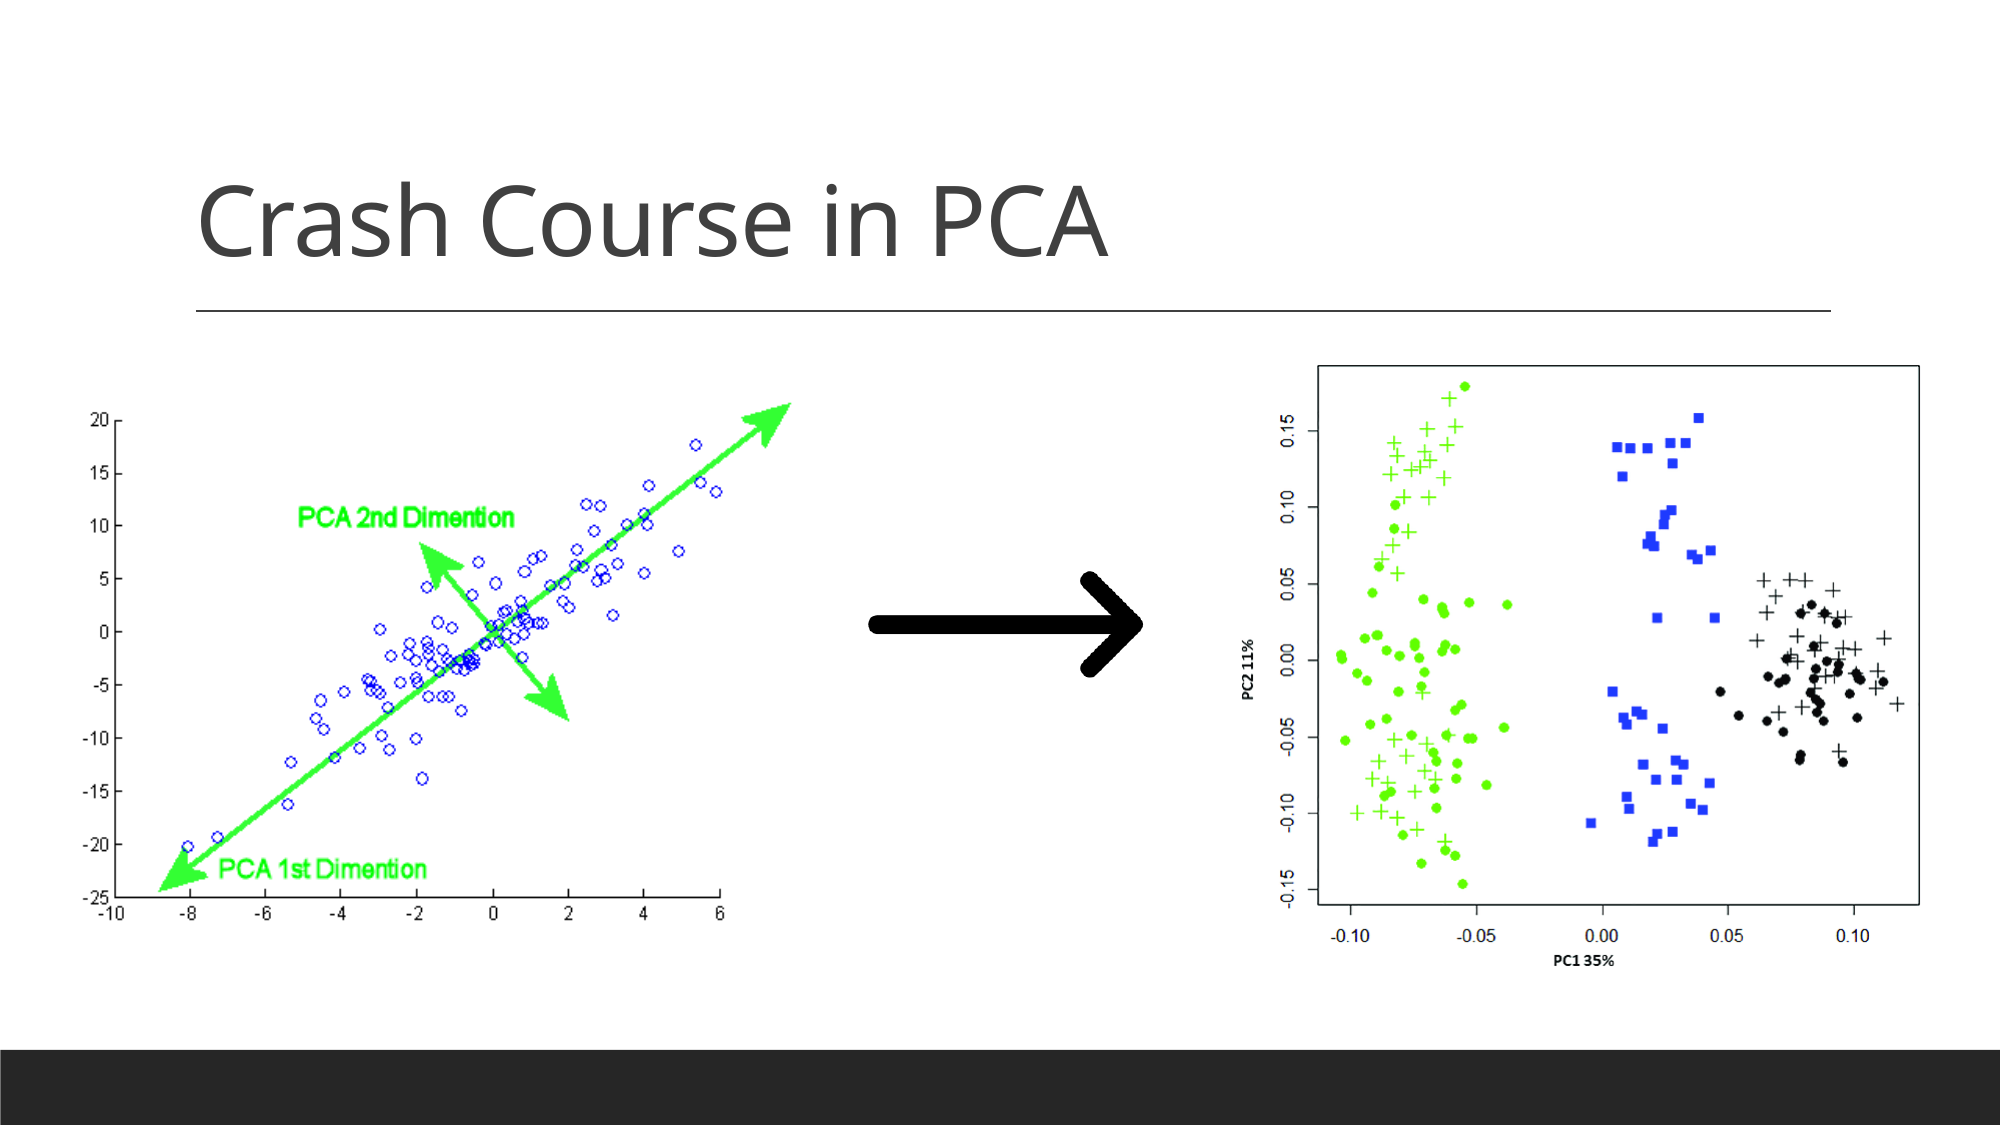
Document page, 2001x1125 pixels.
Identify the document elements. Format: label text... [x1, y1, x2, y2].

picture [854, 474, 1156, 775]
picture [1223, 354, 1937, 982]
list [12, 374, 794, 962]
title Crash Course in PCA [180, 47, 1830, 285]
